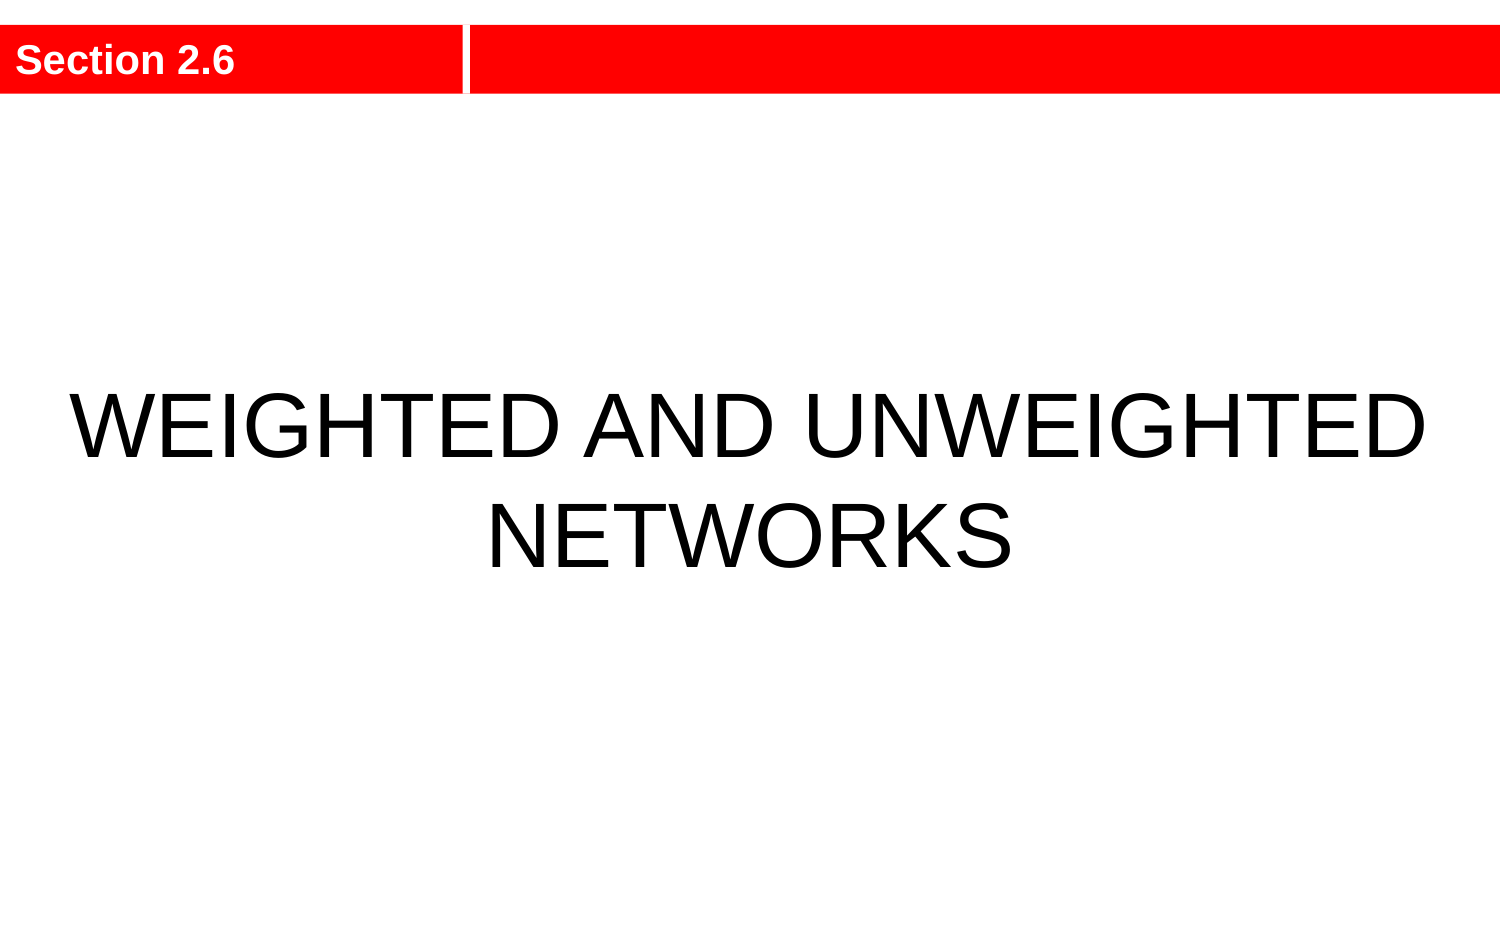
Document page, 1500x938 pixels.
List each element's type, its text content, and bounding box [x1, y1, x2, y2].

text_box Section 2.6 [0, 24, 462, 94]
text_box [462, 24, 470, 94]
text_box Section 2.6 [470, 24, 1500, 94]
text_box WEIGHTED AND UNWEIGHTED NETWORKS [0, 358, 1500, 704]
